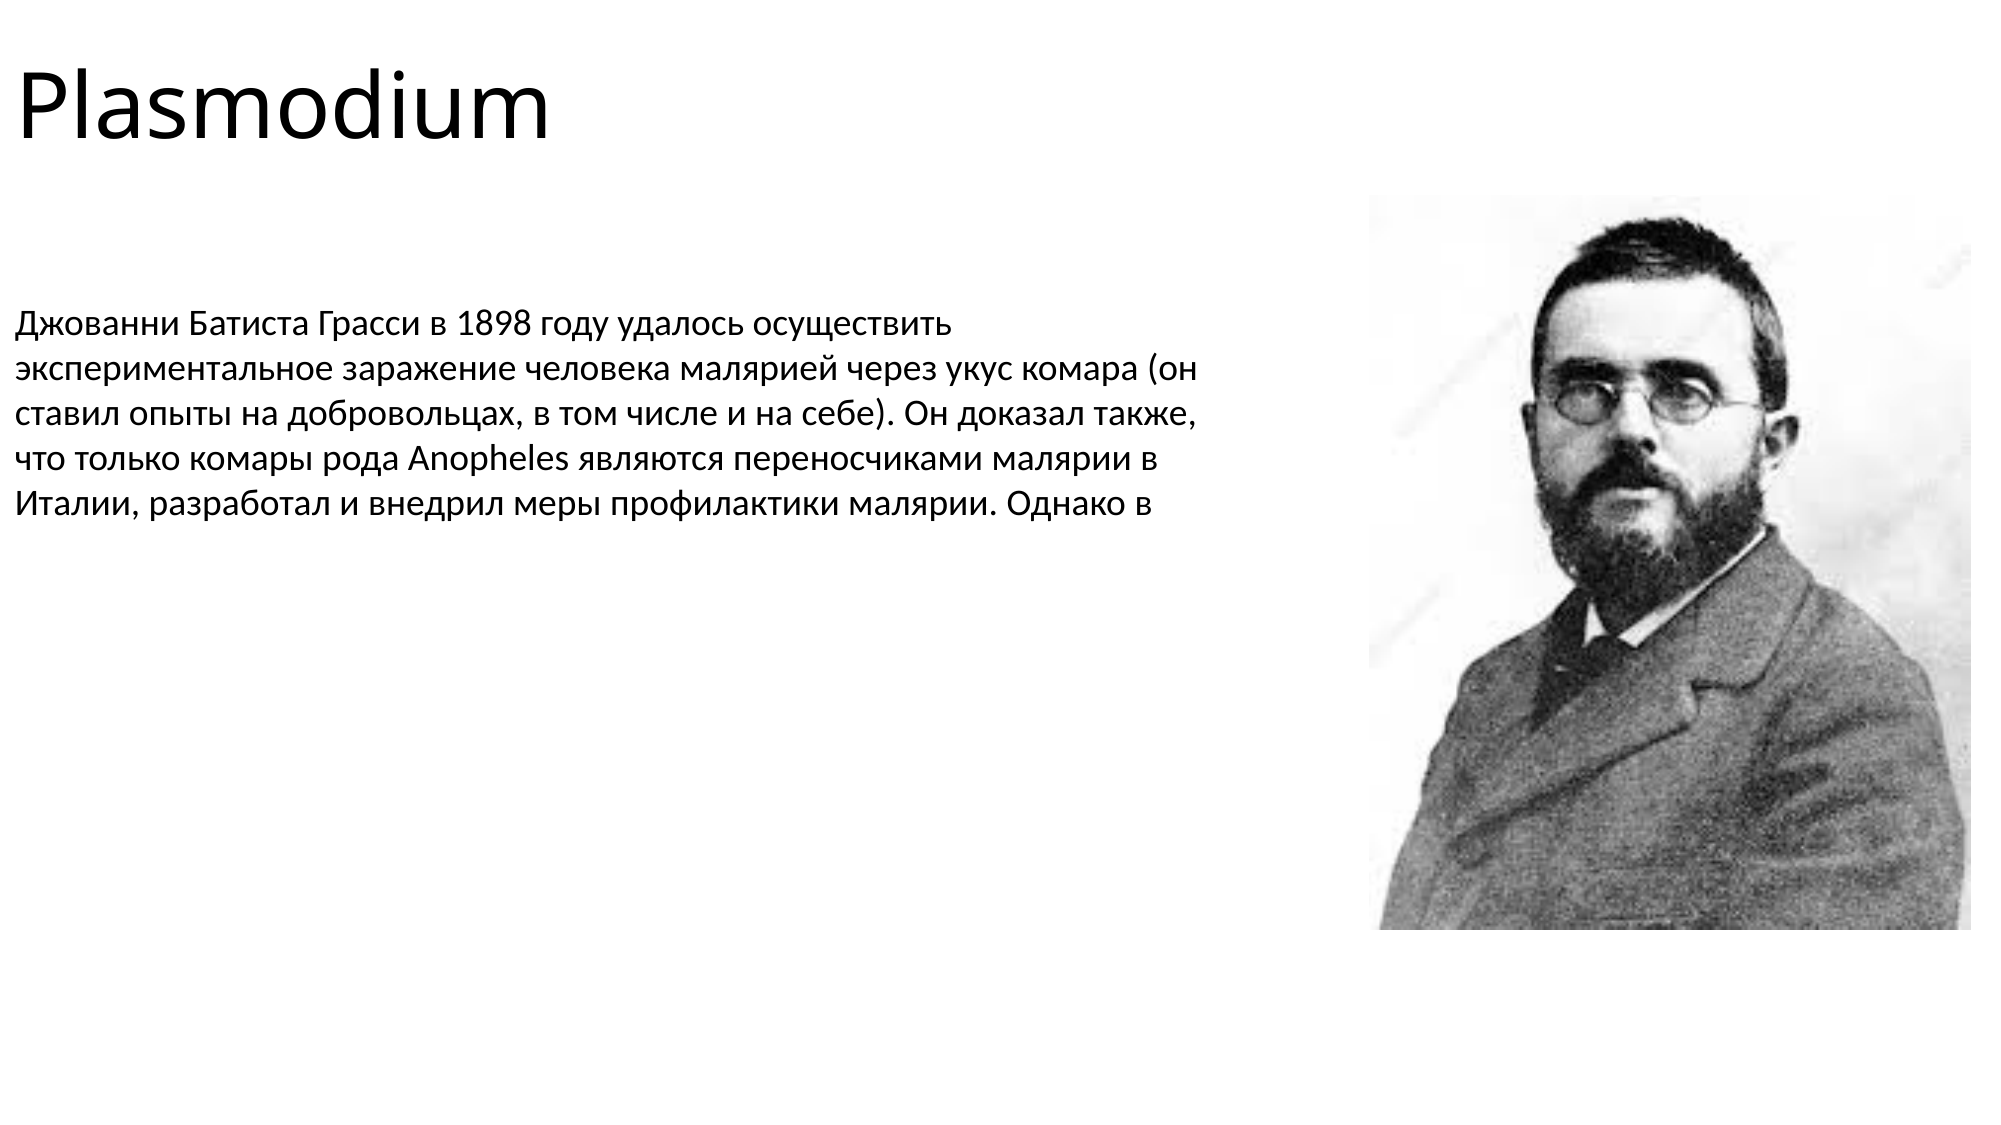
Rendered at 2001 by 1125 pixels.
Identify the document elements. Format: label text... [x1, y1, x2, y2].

title Plasmodium [0, 0, 1725, 218]
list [1369, 195, 1971, 930]
text_box Джованни Батиста Грасси в 1898 году удалось осуществить экспериментальное заражение человека малярией через укус комара (он ставил опыты на добровольцах, в том числе и на себе). Он доказал также, что только комары рода Anopheles являются переносчиками малярии в Италии, разработал и внедрил меры профилактики малярии. Однако в [0, 290, 1344, 531]
